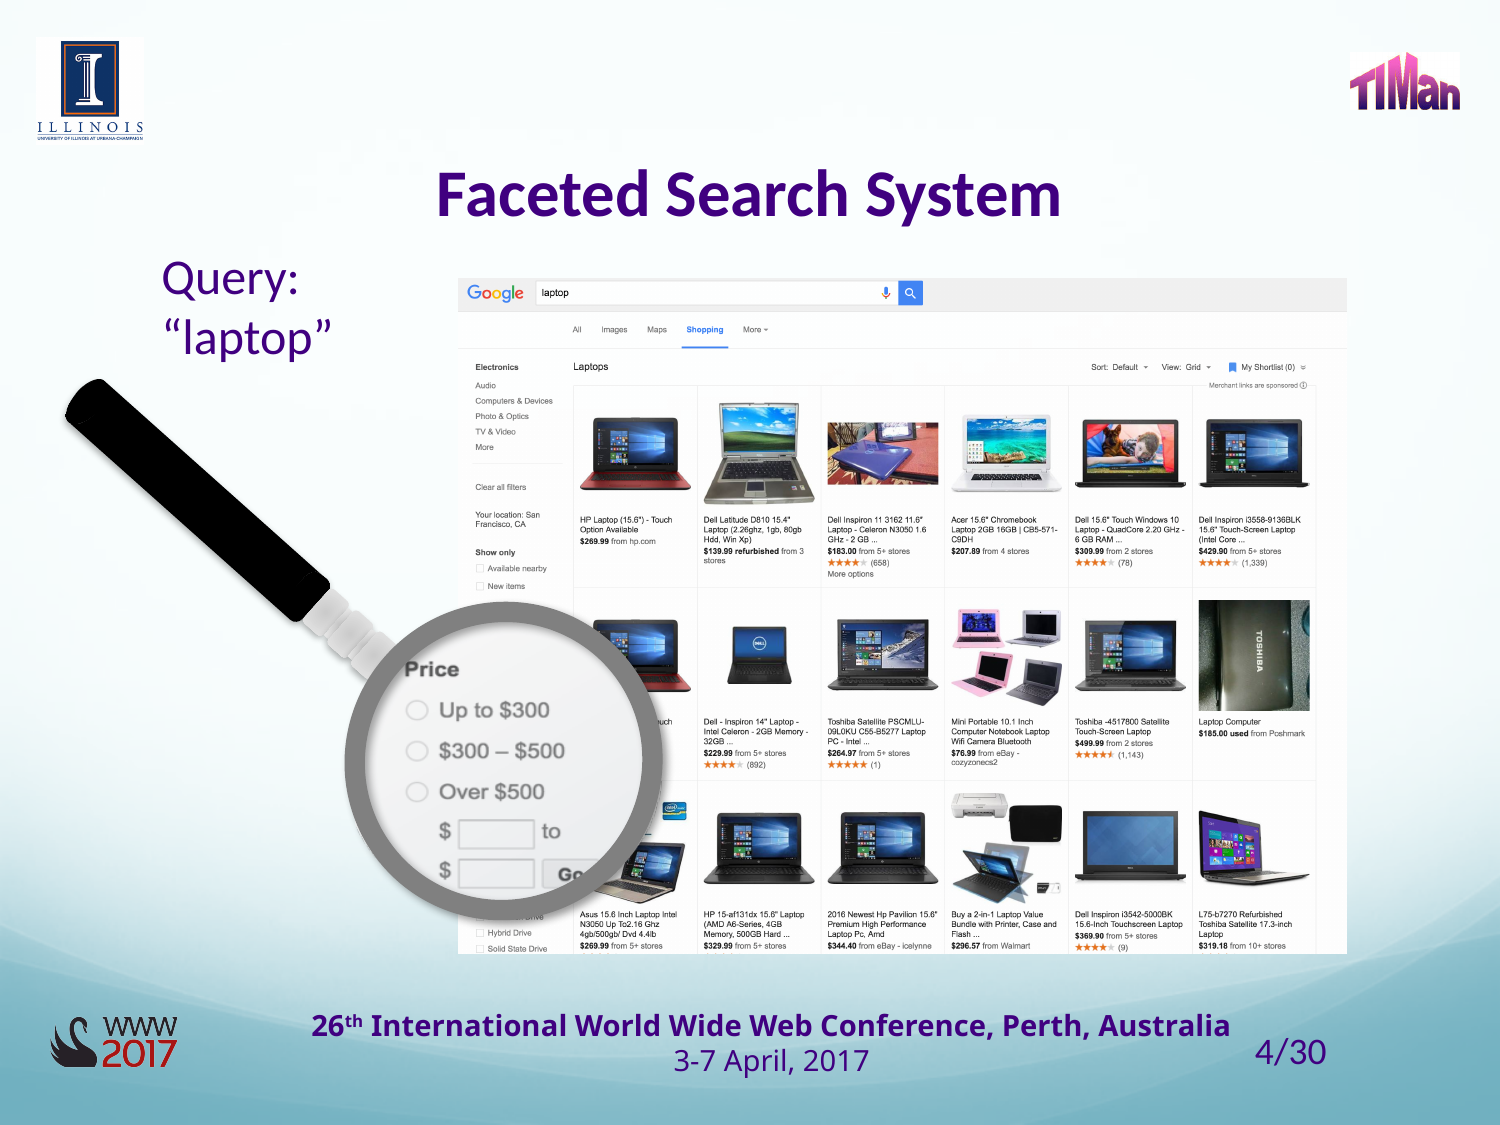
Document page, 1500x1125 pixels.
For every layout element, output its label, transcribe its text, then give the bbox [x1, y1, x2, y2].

picture [1410, 52, 1460, 110]
picture [36, 37, 90, 145]
picture [36, 1003, 191, 1081]
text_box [0, 472, 705, 774]
picture [355, 278, 1347, 955]
text_box Query: “laptop” [146, 236, 373, 372]
title Faceted Search System [90, 17, 1410, 237]
